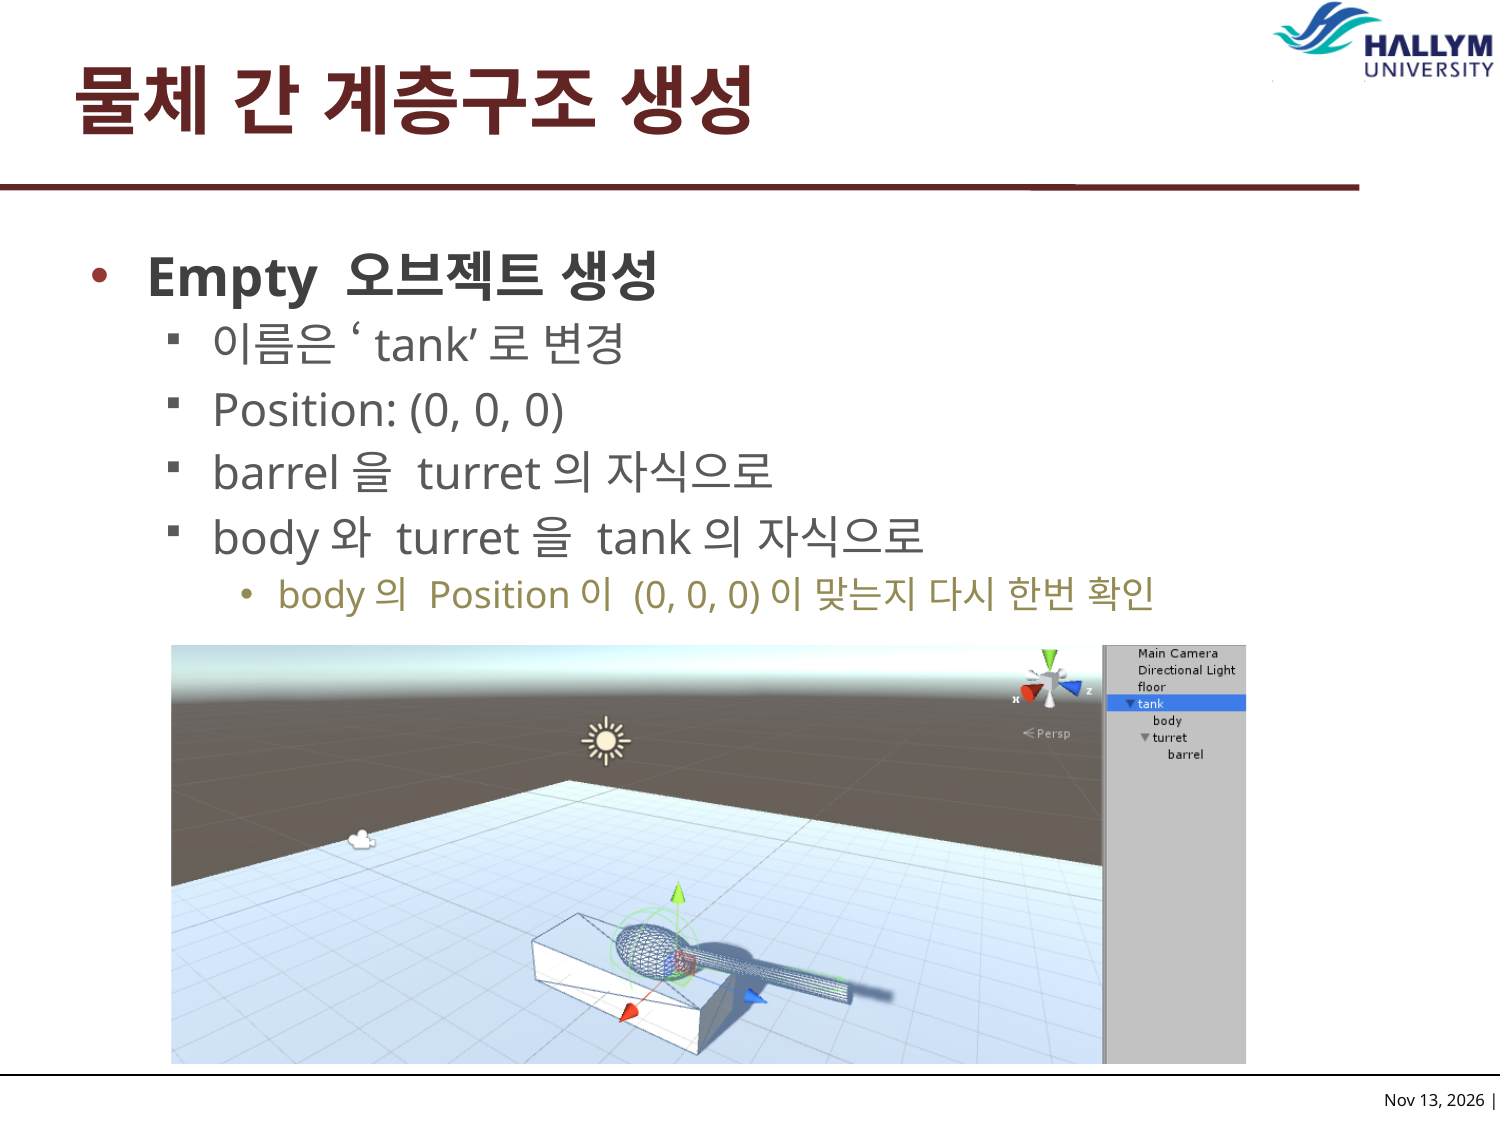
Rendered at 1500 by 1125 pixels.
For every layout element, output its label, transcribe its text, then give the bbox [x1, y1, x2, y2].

title 물체 간 계층구조 생성 [44, 33, 1395, 164]
picture [170, 644, 1247, 1064]
list Empty 오브젝트 생성 이름은 ‘tank’로 변경 Position: (0, 0, 0) barrel을 turret의 자식으로 body와 turret을 tank의 자식으로 body의 Position이 (0, 0, 0)이 맞는지 다시 한번 확인 [75, 234, 1425, 1032]
picture [1269, 0, 1500, 82]
